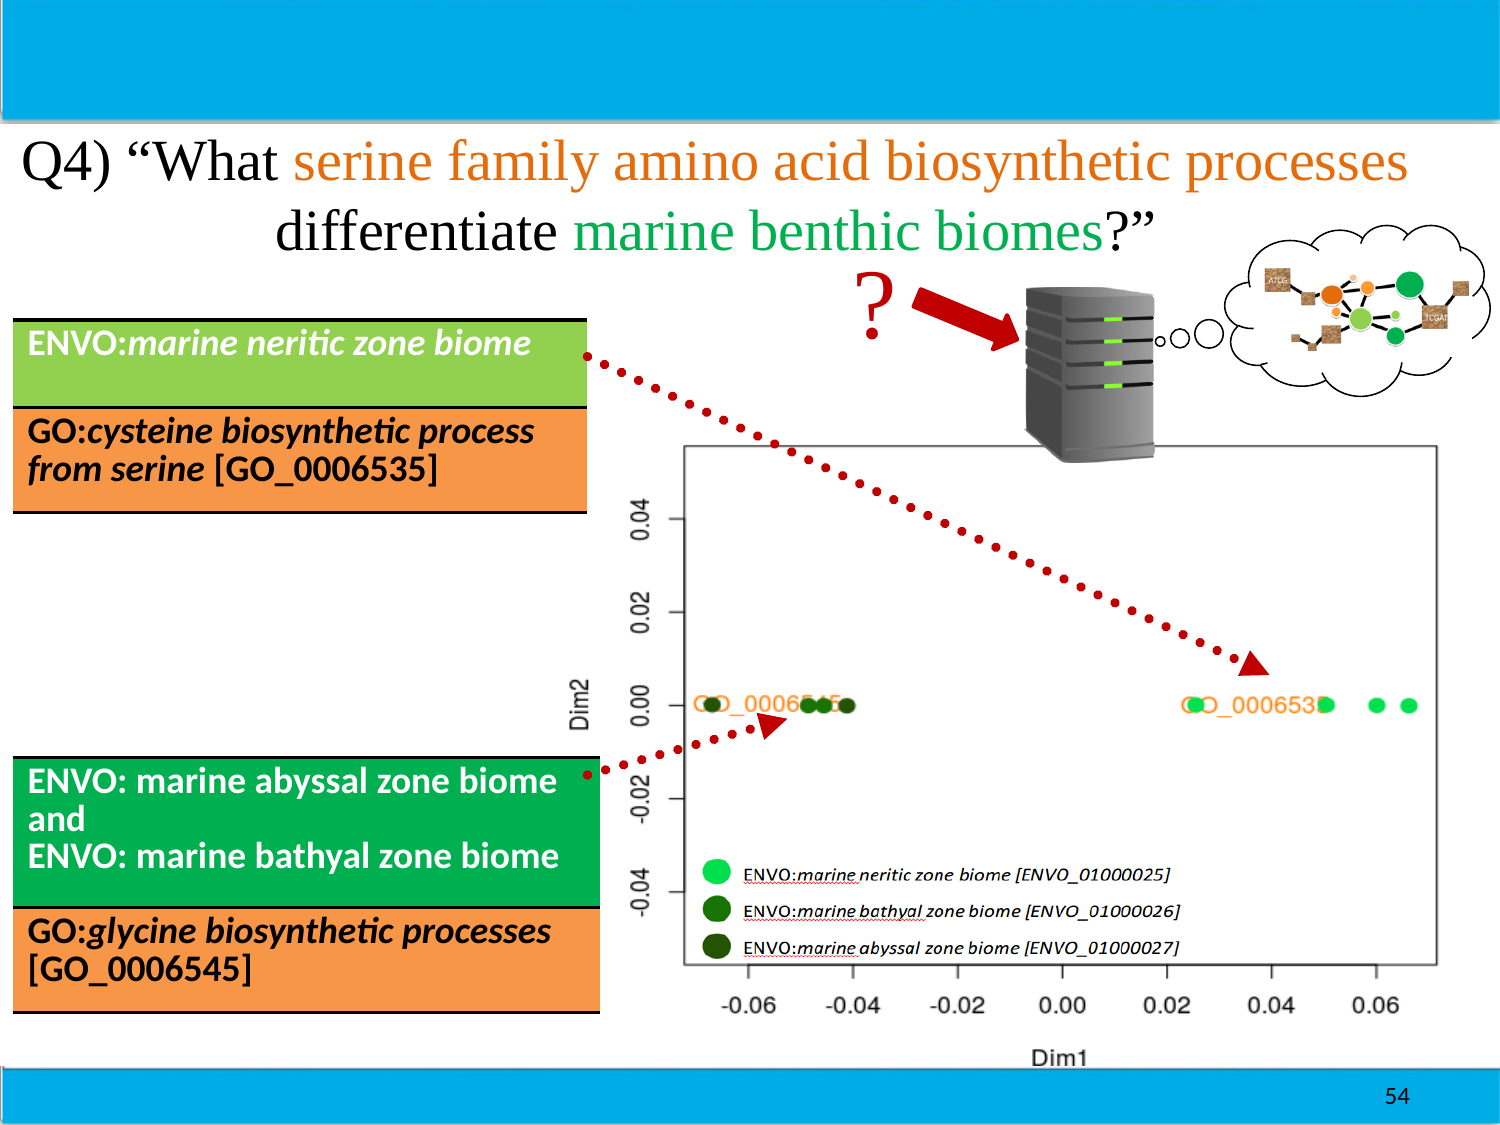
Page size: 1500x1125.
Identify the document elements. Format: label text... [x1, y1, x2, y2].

text_box [1421, 225, 1491, 334]
table_header ENVO:marine neritic zone biome [13, 322, 587, 406]
picture [0, 1066, 1500, 1125]
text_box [562, 337, 1500, 1066]
text_box [1194, 319, 1224, 335]
table_cell GO:cysteine biosynthetic process from serine [GO_0006535] [13, 409, 557, 511]
picture [1023, 287, 1155, 463]
text_box [911, 287, 1017, 335]
picture [1261, 264, 1472, 357]
picture [0, 0, 1500, 124]
table_header ENVO: marine abyssal zone biome and ENVO: marine bathyal zone biome [13, 759, 557, 906]
text_box [1224, 308, 1256, 335]
text_box [1171, 328, 1189, 335]
text_box ? [837, 231, 911, 335]
text_box Q4) “What serine family amino acid biosynthetic processes differentiate marine benthic biomes?” [10, 134, 1421, 308]
table_cell GO:glycine biosynthetic processes [GO_0006545] [13, 909, 557, 1011]
